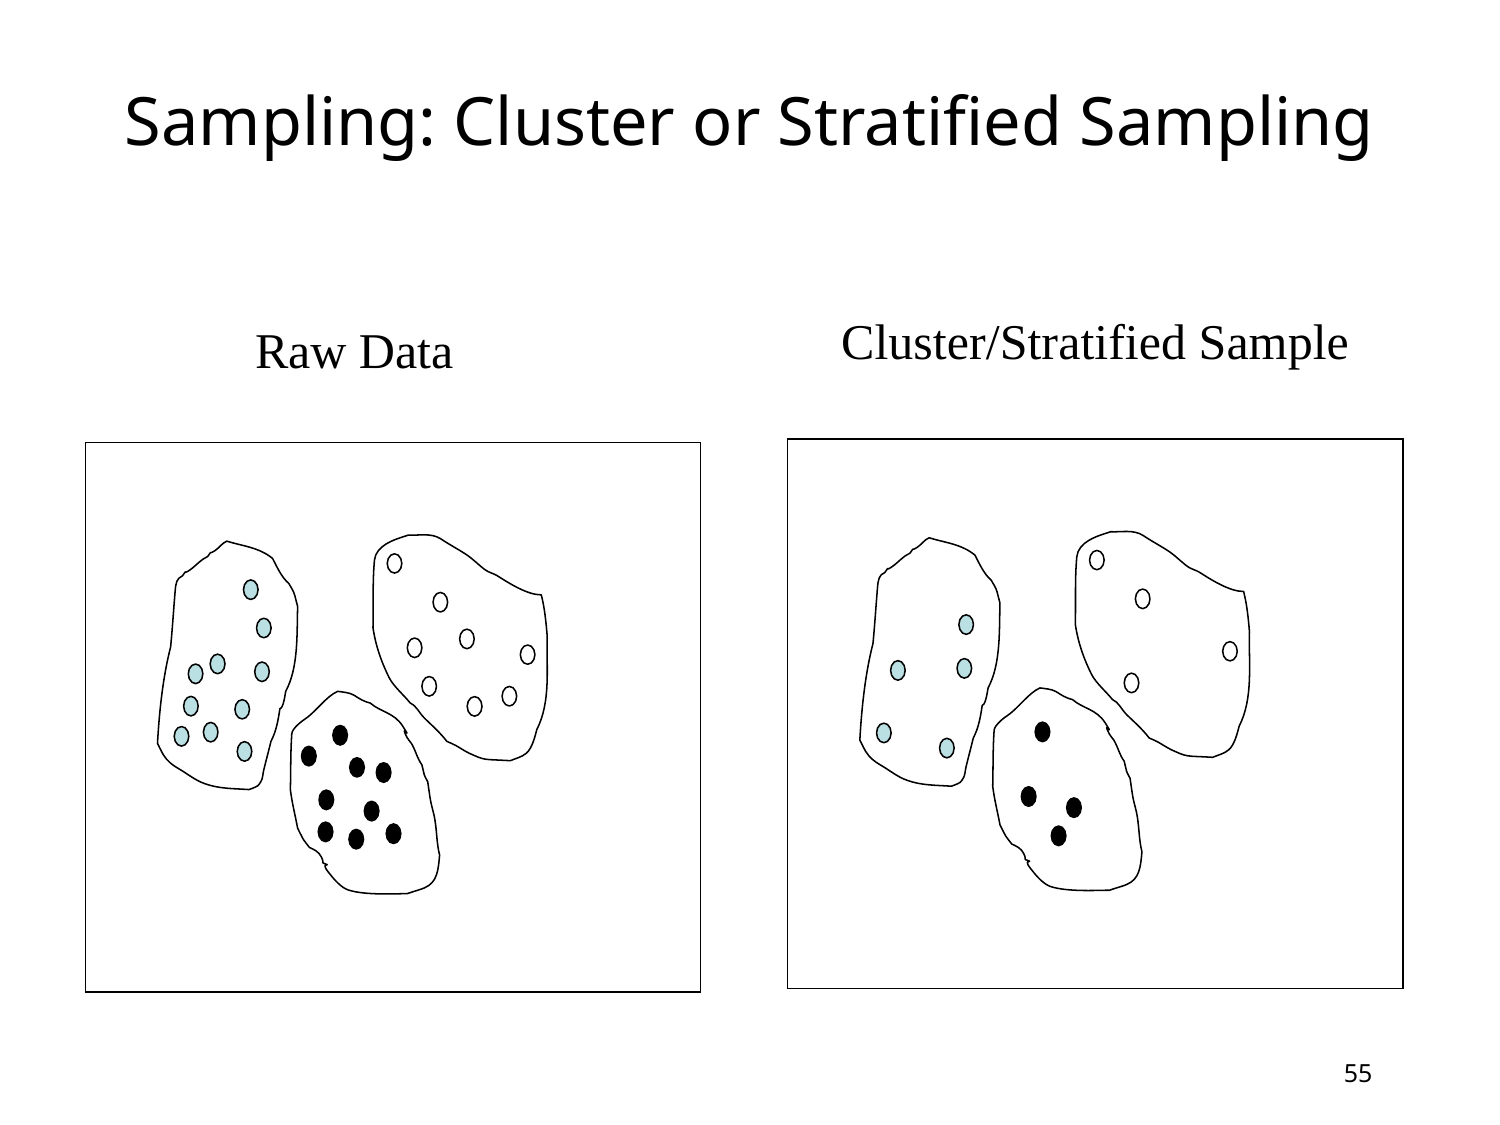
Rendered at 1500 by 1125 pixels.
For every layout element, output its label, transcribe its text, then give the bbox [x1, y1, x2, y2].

text_box Cluster/Stratified Sample [826, 301, 1365, 377]
slide_number 55 [1074, 1049, 1388, 1101]
text_box Raw Data [240, 311, 482, 386]
text_box [787, 439, 1403, 989]
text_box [859, 528, 1254, 893]
title Sampling: Cluster or Stratified Sampling [37, 50, 1463, 188]
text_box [85, 442, 701, 993]
